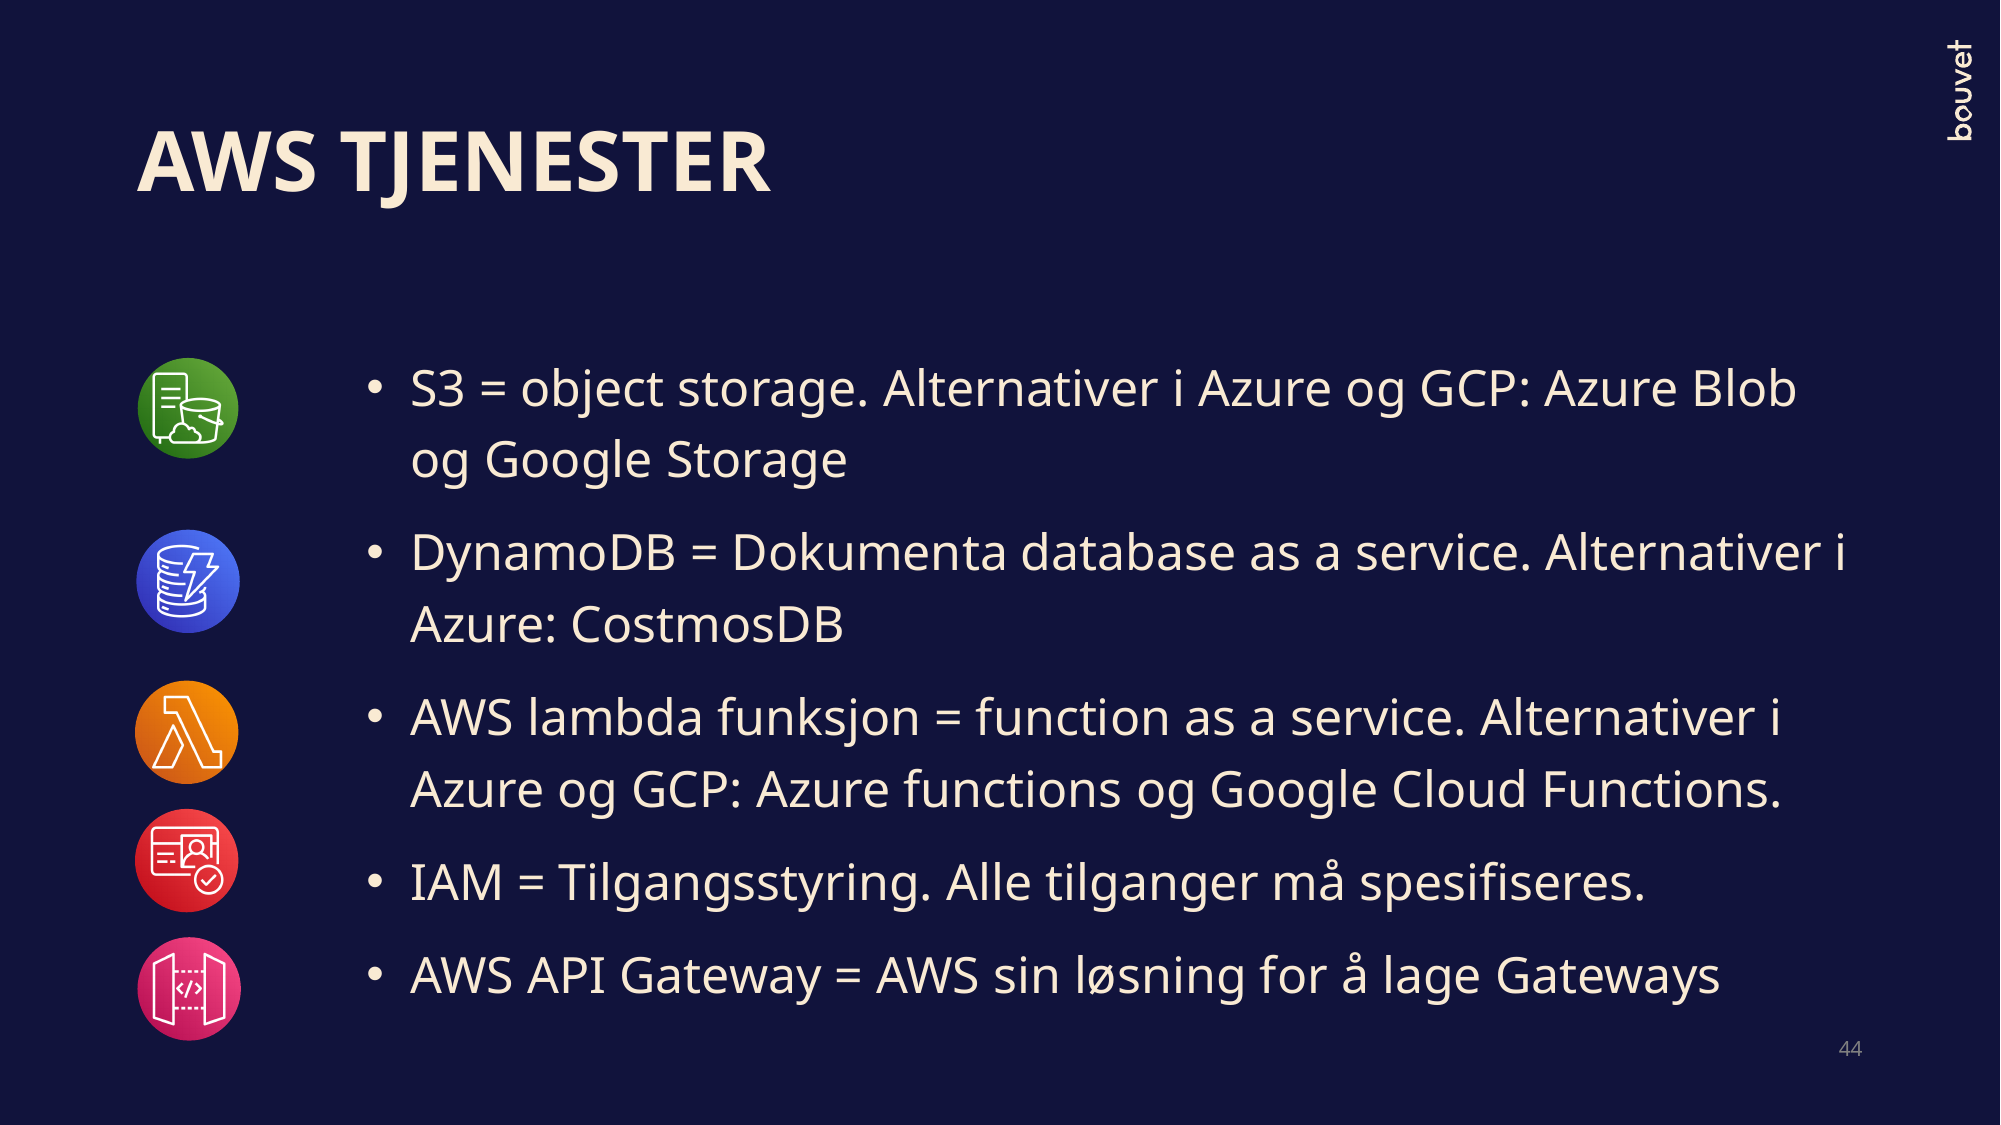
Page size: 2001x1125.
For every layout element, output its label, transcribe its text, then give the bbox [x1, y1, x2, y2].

picture [134, 808, 239, 913]
title AWS TJENESTER [137, 119, 1863, 314]
slide_number 44 [1733, 1018, 1863, 1082]
picture [136, 529, 240, 634]
picture [137, 937, 241, 1041]
list S3 = object storage. Alternativer i Azure og GCP: Azure Blob og Google Storage DynamoDB = Dokumenta database as a service. Alternativer i Azure: CostmosDB AWS lambda funksjon = function as a service. Alternativer i Azure og GCP: Azure functions og Google Cloud Functions. IAM = Tilgangsstyring. Alle tilganger må spesifiseres. AWS API Gateway = AWS sin løsning for å lage Gateways [366, 343, 1863, 1018]
picture [137, 357, 239, 459]
picture [134, 680, 239, 784]
